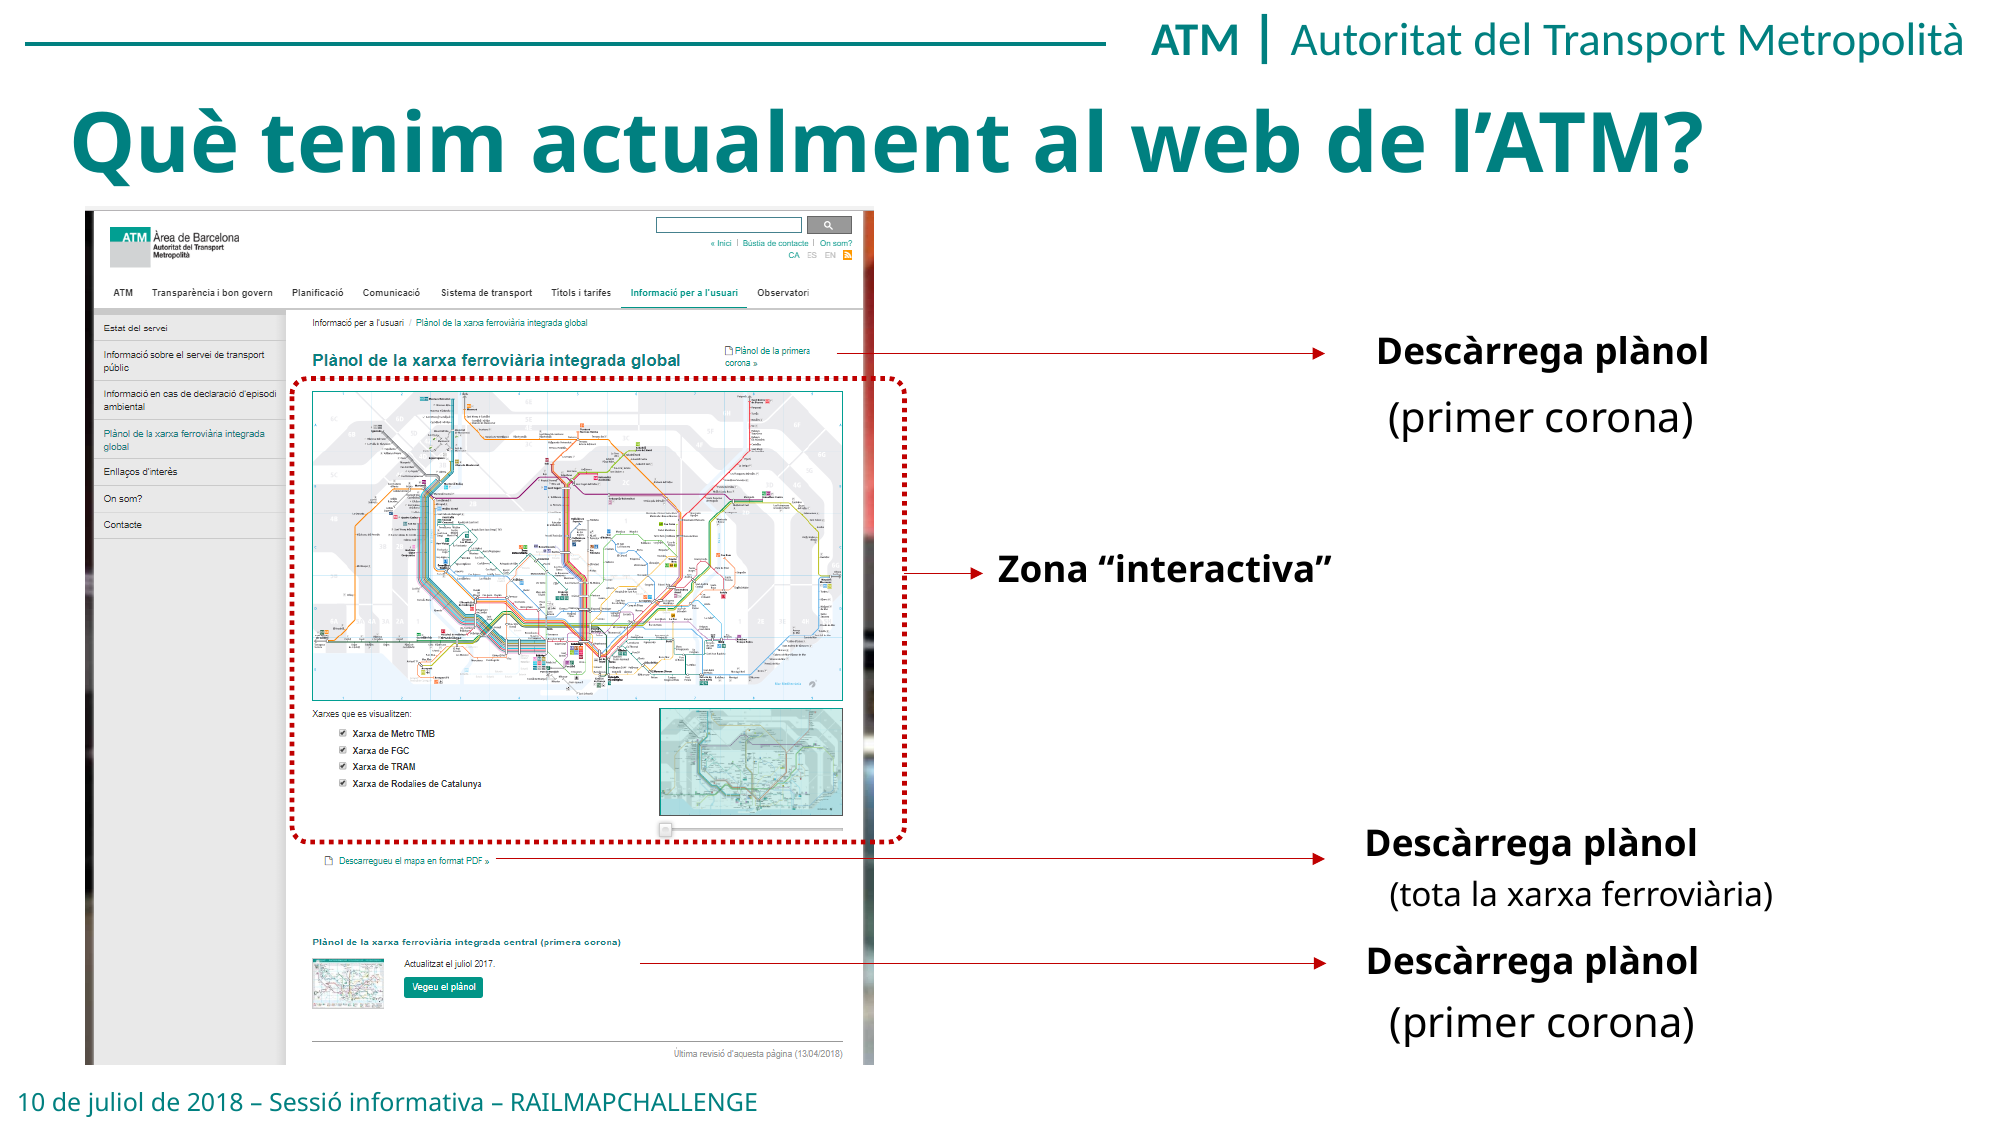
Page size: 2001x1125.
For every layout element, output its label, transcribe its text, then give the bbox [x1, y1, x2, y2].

text_box Descàrrega plànol [1350, 907, 1741, 1019]
text_box (primer corona) [1374, 963, 1765, 1075]
text_box [874, 377, 906, 844]
text_box (tota la xarxa ferroviària) [1374, 845, 1858, 957]
text_box Descàrrega plànol [1349, 789, 1740, 901]
text_box Què tenim actualment al web de l’ATM? [54, 92, 1858, 227]
text_box Zona “interactiva” [983, 515, 1374, 628]
text_box (primer corona) [1373, 357, 1764, 470]
picture [85, 206, 874, 1065]
text_box Descàrrega plànol [1360, 297, 1751, 410]
